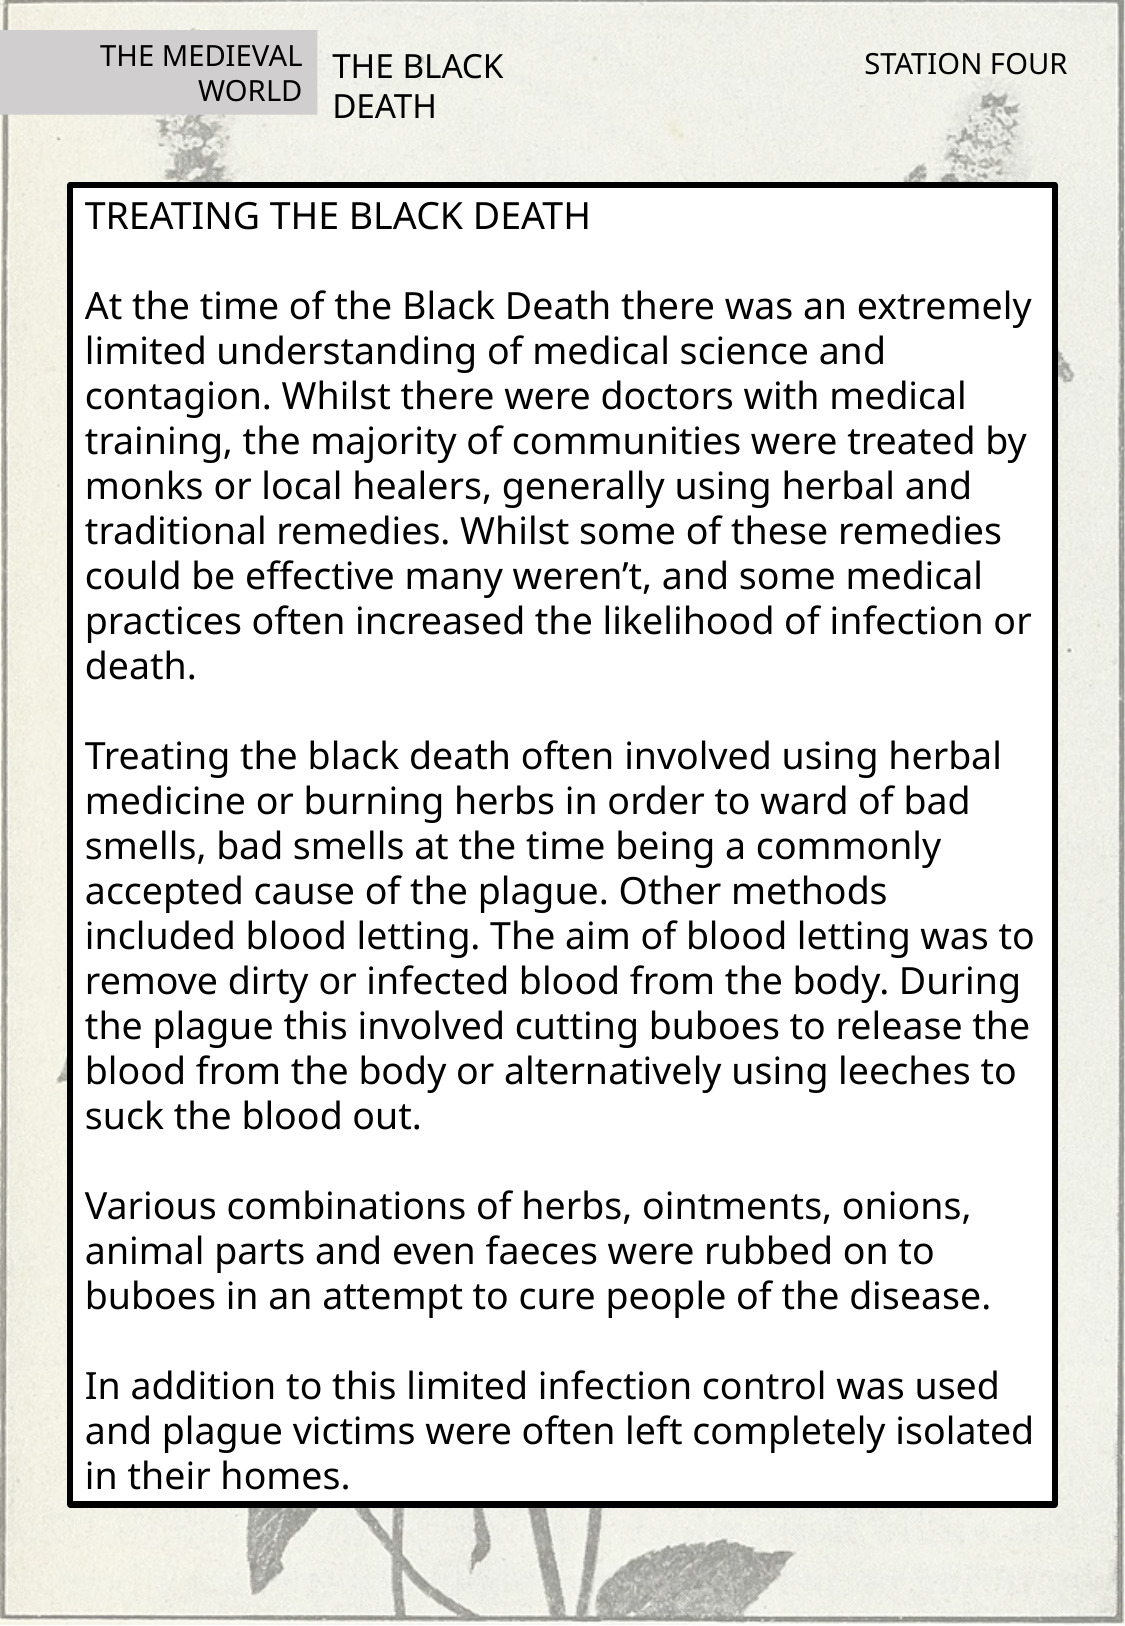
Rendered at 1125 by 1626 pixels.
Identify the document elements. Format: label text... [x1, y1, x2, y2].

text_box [0, 30, 1125, 134]
text_box TREATING THE BLACK DEATH At the time of the Black Death there was an extremely limited understanding of medical science and contagion. Whilst there were doctors with medical training, the majority of communities were treated by monks or local healers, generally using herbal and traditional remedies. Whilst some of these remedies could be effective many weren’t, and some medical practices often increased the likelihood of infection or death. Treating the black death often involved using herbal medicine or burning herbs in order to ward of bad smells, bad smells at the time being a commonly accepted cause of the plague. Other methods included blood letting. The aim of blood letting was to remove dirty or infected blood from the body. During the plague this involved cutting buboes to release the blood from the body or alternatively using leeches to suck the blood out. Various combinations of herbs, ointments, onions, animal parts and even faeces were rubbed on to buboes in an attempt to cure people of the disease. In addition to this limited infection control was used and plague victims were often left completely isolated in their homes. [70, 184, 1055, 1505]
